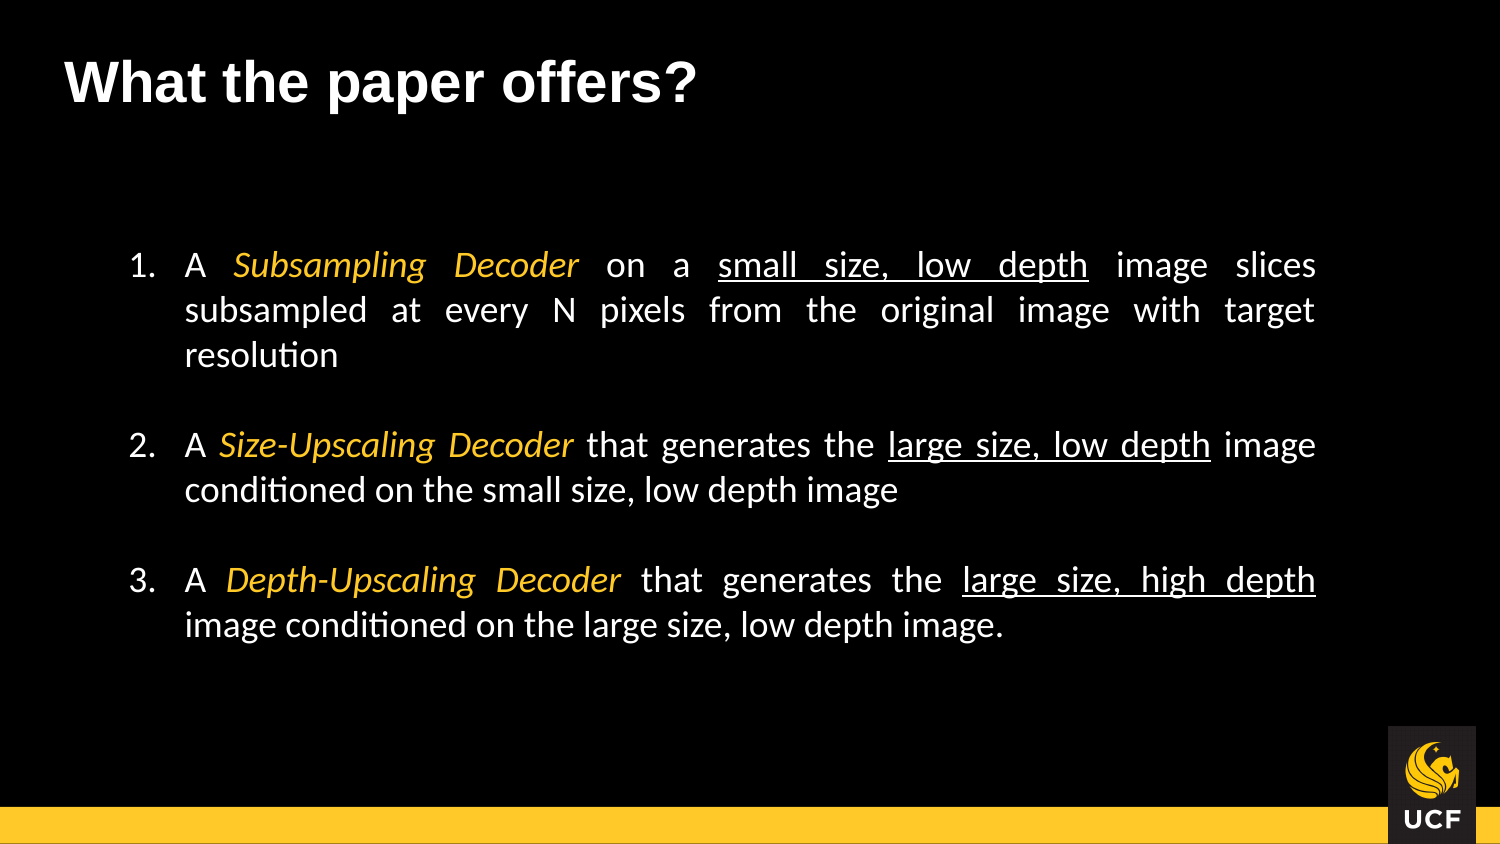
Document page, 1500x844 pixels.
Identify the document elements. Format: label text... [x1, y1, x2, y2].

text_box A Subsampling Decoder on a small size, low depth image slices subsampled at every N pixels from the original image with target resolution A Size-Upscaling Decoder that generates the large size, low depth image conditioned on the small size, low depth image A Depth-Upscaling Decoder that generates the large size, high depth image conditioned on the large size, low depth image. [113, 232, 1332, 653]
picture [1388, 726, 1476, 844]
text_box [0, 806, 1388, 844]
text_box [1476, 806, 1500, 844]
text_box What the paper offers? [49, 44, 767, 128]
